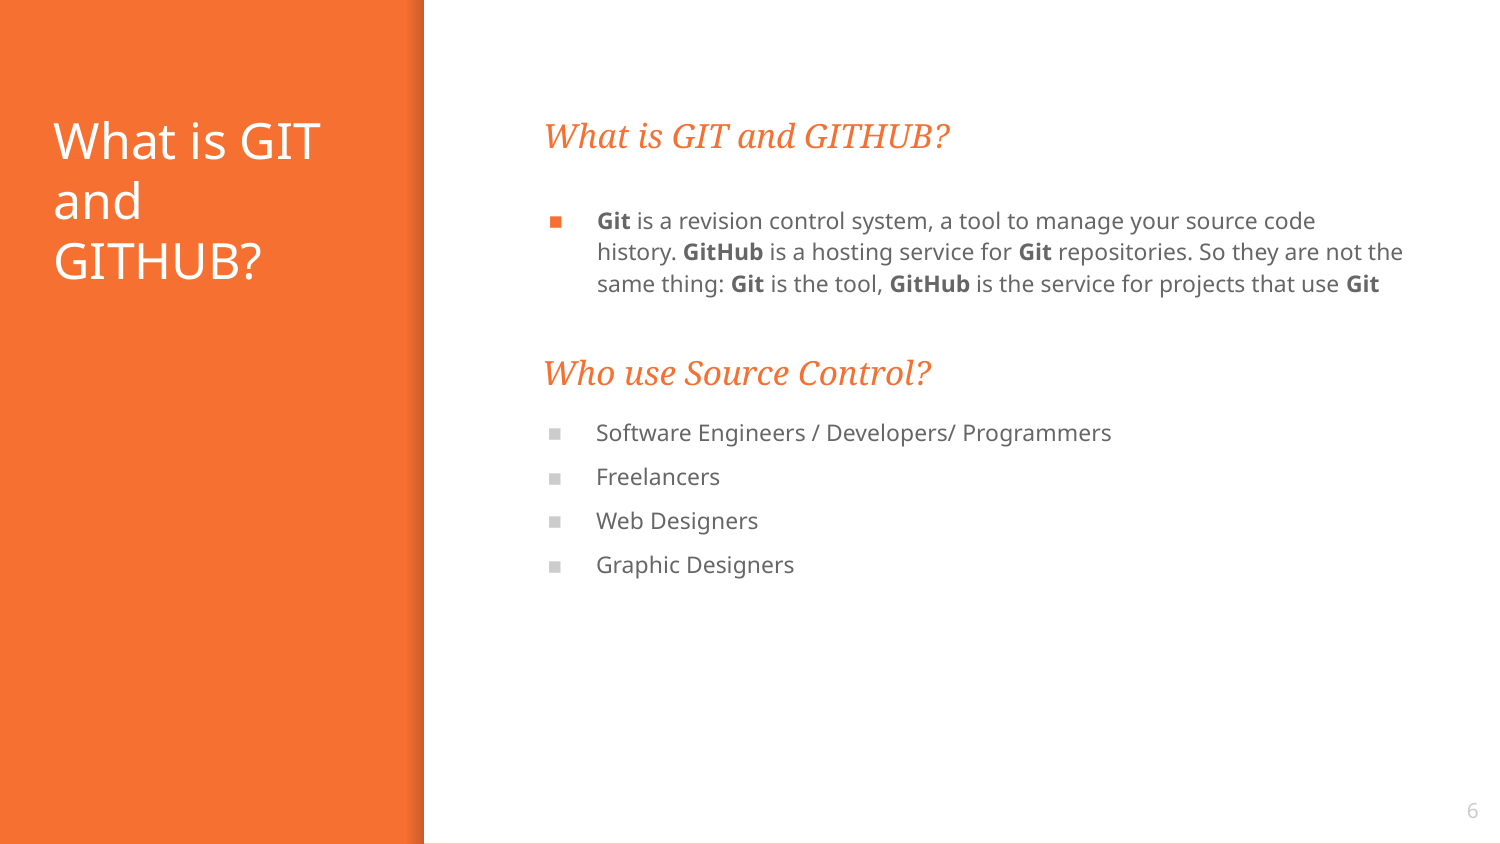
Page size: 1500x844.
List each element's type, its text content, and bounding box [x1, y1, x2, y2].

title What is GIT and GITHUB? [38, 94, 375, 748]
list Git is a revision control system, a tool to manage your source code history. GitHub is a hosting service for Git repositories. So they are not the same thing: Git is the tool, GitHub is the service for projects that use Git [506, 187, 1425, 331]
text_box Software Engineers / Developers/ Programmers Freelancers Web Designers Graphic Designers [506, 399, 1425, 634]
list What is GIT and GITHUB? [506, 94, 1425, 187]
text_box Who use Source Control? [506, 331, 1425, 399]
slide_number 6 [1403, 779, 1494, 844]
